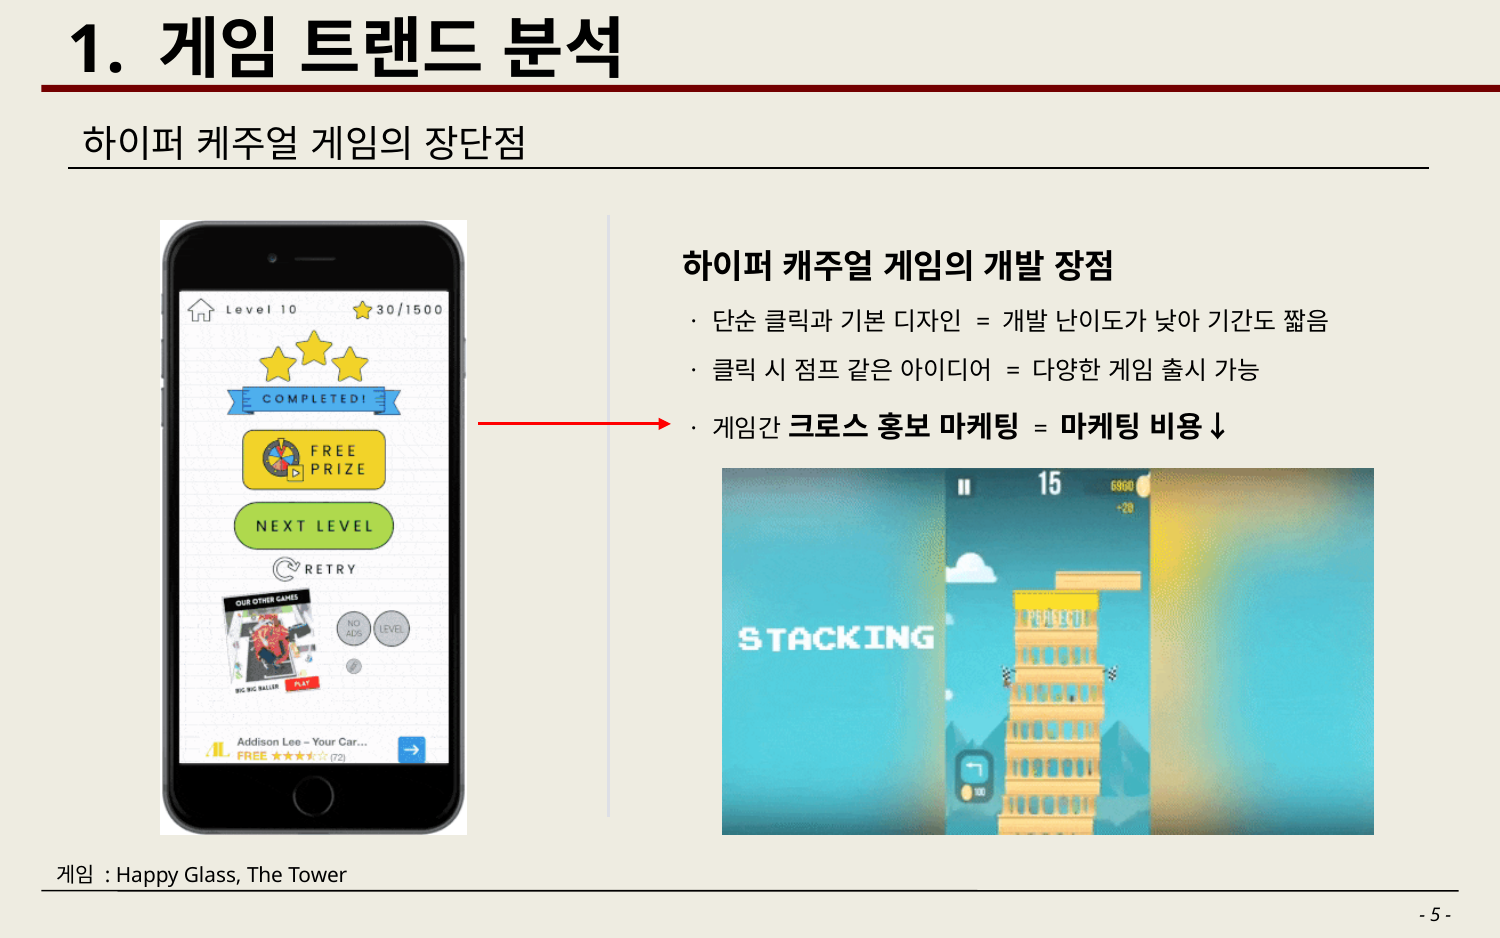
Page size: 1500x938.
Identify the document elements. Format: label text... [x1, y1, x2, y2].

list 하이퍼 케주얼 게임의 장단점 [68, 114, 1452, 170]
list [159, 220, 467, 836]
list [722, 468, 1374, 836]
list 하이퍼 캐주얼 게임의 개발 장점 ㆍ 단순 클릭과 기본 디자인 = 개발 난이도가 낮아 기간도 짧음 ㆍ 클릭 시 점프 같은 아이디어 = 다양한 게임 출시 가능 ㆍ 게임간 크로스 홍보 마케팅 = 마케팅 비용↓ [667, 217, 1430, 446]
title 1. 게임 트랜드 분석 [53, 0, 1414, 91]
list 게임 : Happy Glass, The Tower [41, 852, 1440, 896]
